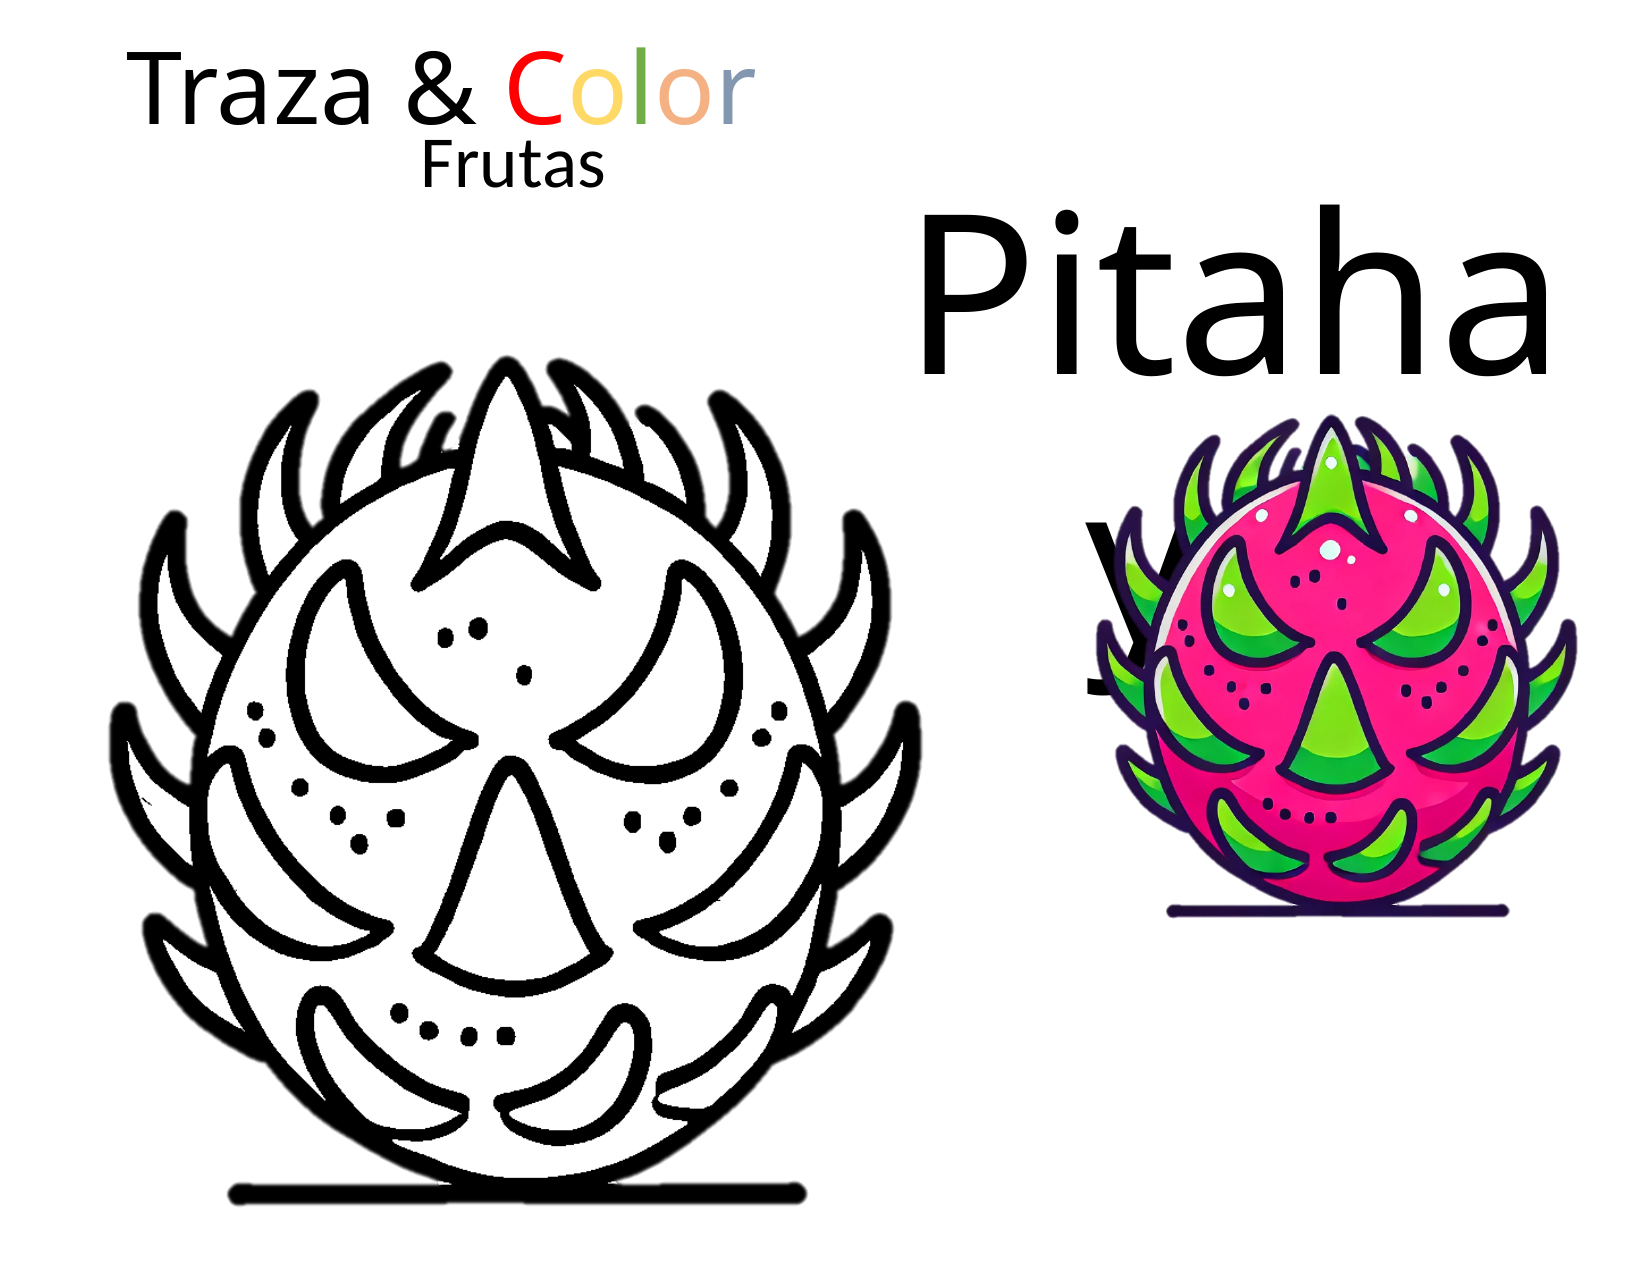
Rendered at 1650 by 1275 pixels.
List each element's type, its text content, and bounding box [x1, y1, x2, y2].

text_box Pitahaya [898, 144, 1636, 328]
text_box Traza & Color [111, 16, 916, 152]
picture [0, 210, 1650, 1275]
text_box Frutas [129, 106, 898, 210]
